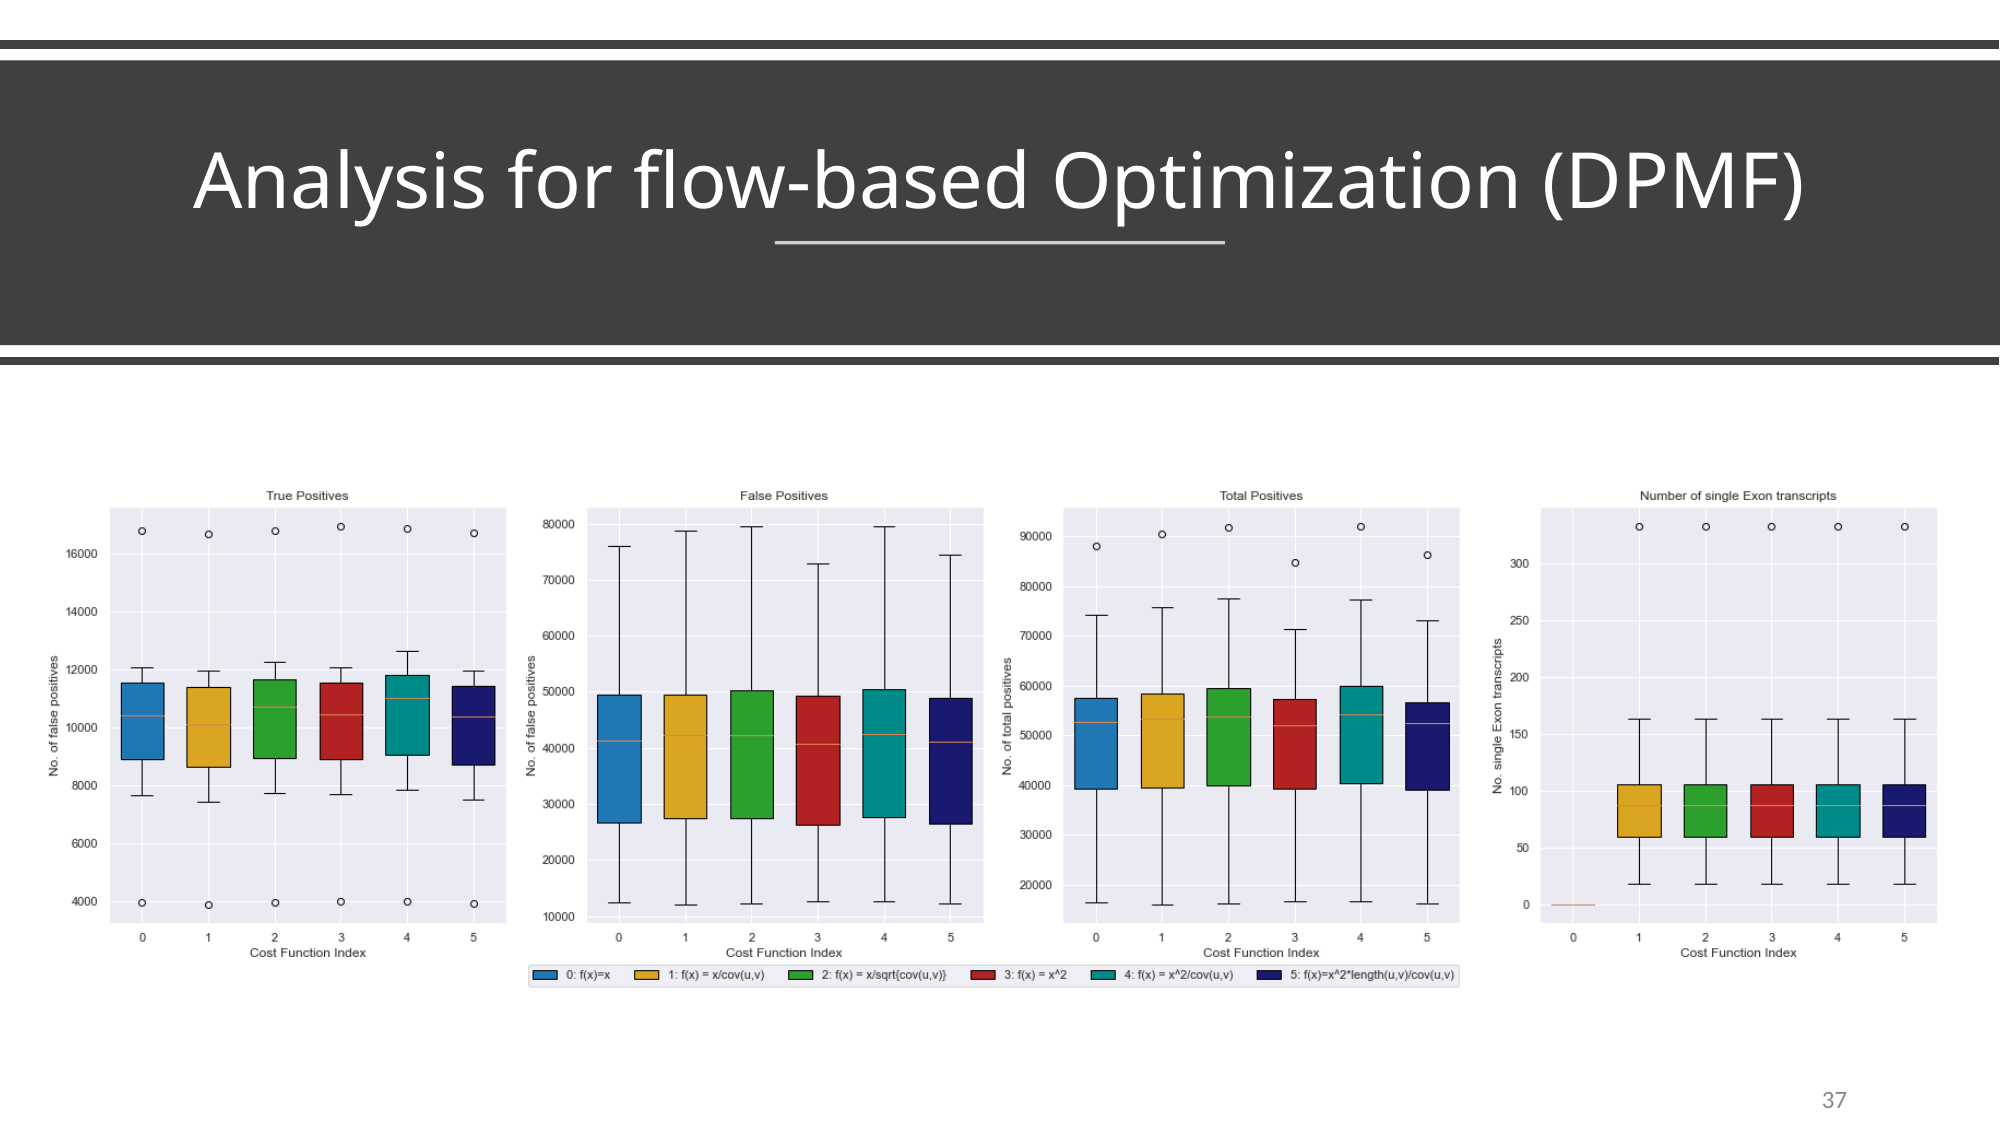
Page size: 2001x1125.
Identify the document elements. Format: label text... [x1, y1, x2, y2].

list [27, 441, 1973, 992]
title Analysis for flow-based Optimization (DPMF) [86, 80, 1914, 233]
slide_number 37 [1412, 1069, 1863, 1125]
text_box [0, 59, 2000, 346]
